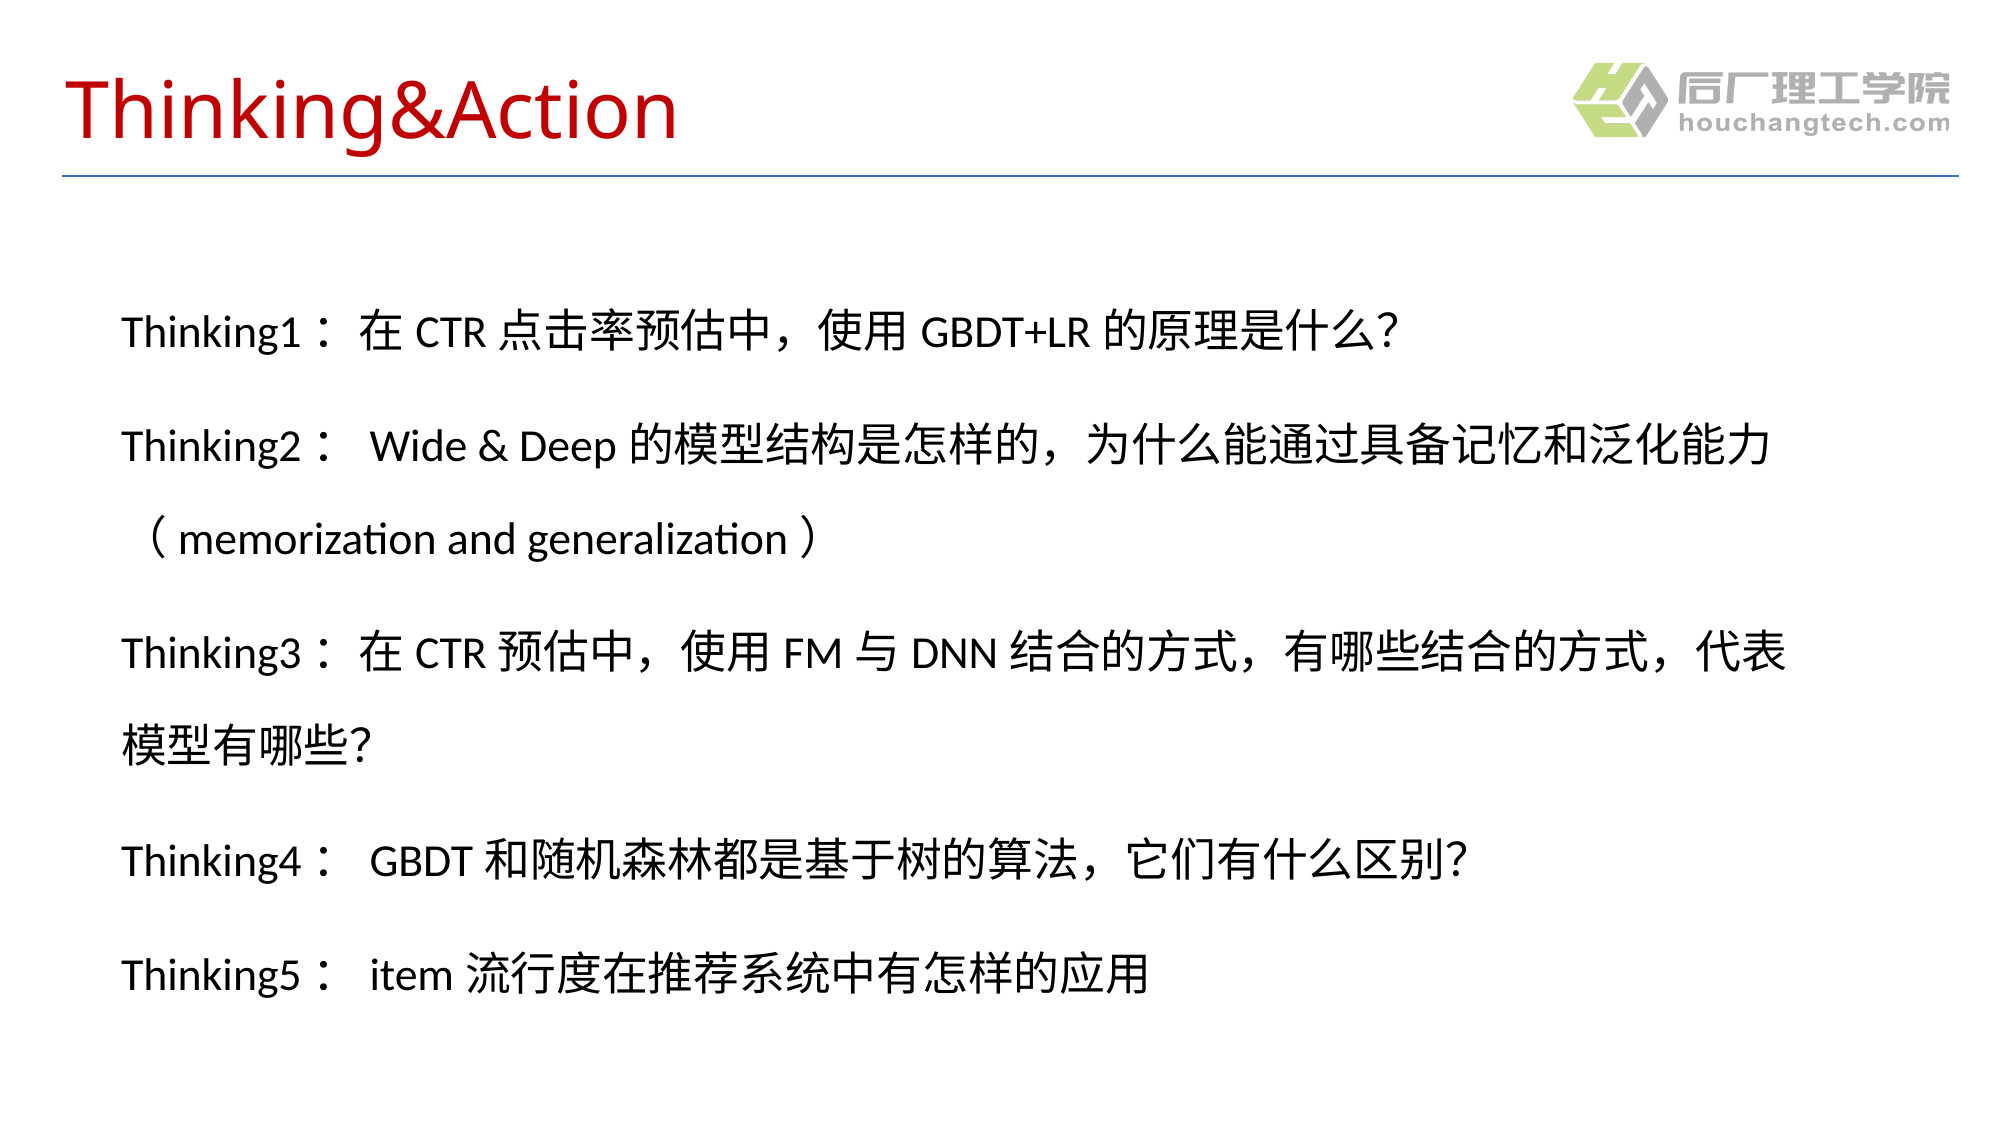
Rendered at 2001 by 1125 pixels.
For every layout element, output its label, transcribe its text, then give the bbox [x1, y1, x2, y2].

list Thinking1：在CTR点击率预估中，使用GBDT+LR的原理是什么？ Thinking2：Wide & Deep的模型结构是怎样的，为什么能通过具备记忆和泛化能力（memorization and generalization） Thinking3：在CTR预估中，使用FM与DNN结合的方式，有哪些结合的方式，代表模型有哪些？ Thinking4：GBDT和随机森林都是基于树的算法，它们有什么区别？ Thinking5：item流行度在推荐系统中有怎样的应用 [113, 254, 1840, 1082]
title Thinking&Action [57, 59, 1728, 167]
